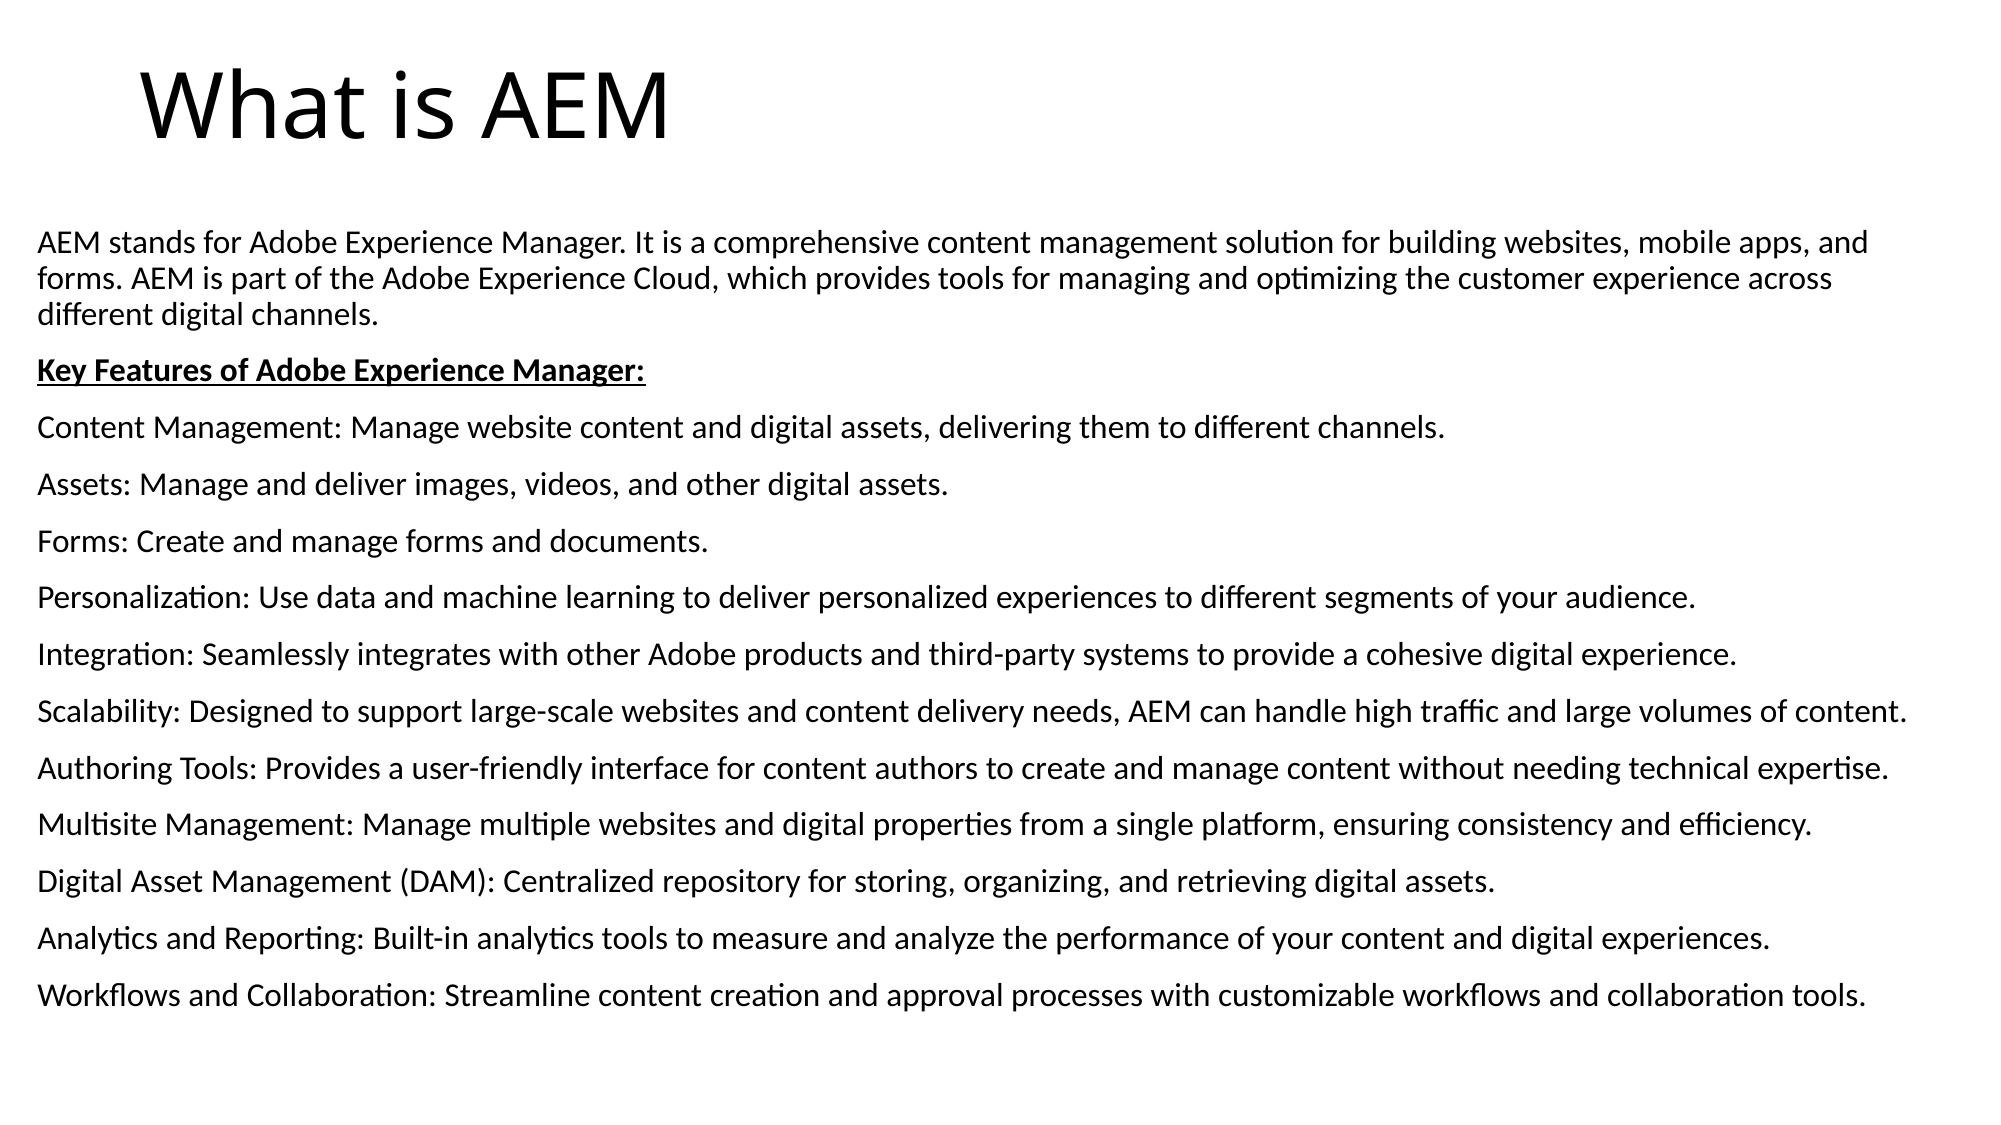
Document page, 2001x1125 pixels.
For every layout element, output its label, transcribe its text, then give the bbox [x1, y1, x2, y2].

title What is AEM [124, 0, 1850, 217]
list AEM stands for Adobe Experience Manager. It is a comprehensive content management solution for building websites, mobile apps, and forms. AEM is part of the Adobe Experience Cloud, which provides tools for managing and optimizing the customer experience across different digital channels. Key Features of Adobe Experience Manager: Content Management: Manage website content and digital assets, delivering them to different channels. Assets: Manage and deliver images, videos, and other digital assets. Forms: Create and manage forms and documents. Personalization: Use data and machine learning to deliver personalized experiences to different segments of your audience. Integration: Seamlessly integrates with other Adobe products and third-party systems to provide a cohesive digital experience. Scalability: Designed to support large-scale websites and content delivery needs, AEM can handle high traffic and large volumes of content. Authoring Tools: Provides a user-friendly interface for content authors to create and manage content without needing technical expertise. Multisite Management: Manage multiple websites and digital properties from a single platform, ensuring consistency and efficiency. Digital Asset Management (DAM): Centralized repository for storing, organizing, and retrieving digital assets. Analytics and Reporting: Built-in analytics tools to measure and analyze the performance of your content and digital experiences. Workflows and Collaboration: Streamline content creation and approval processes with customizable workflows and collaboration tools. [22, 217, 1953, 1102]
